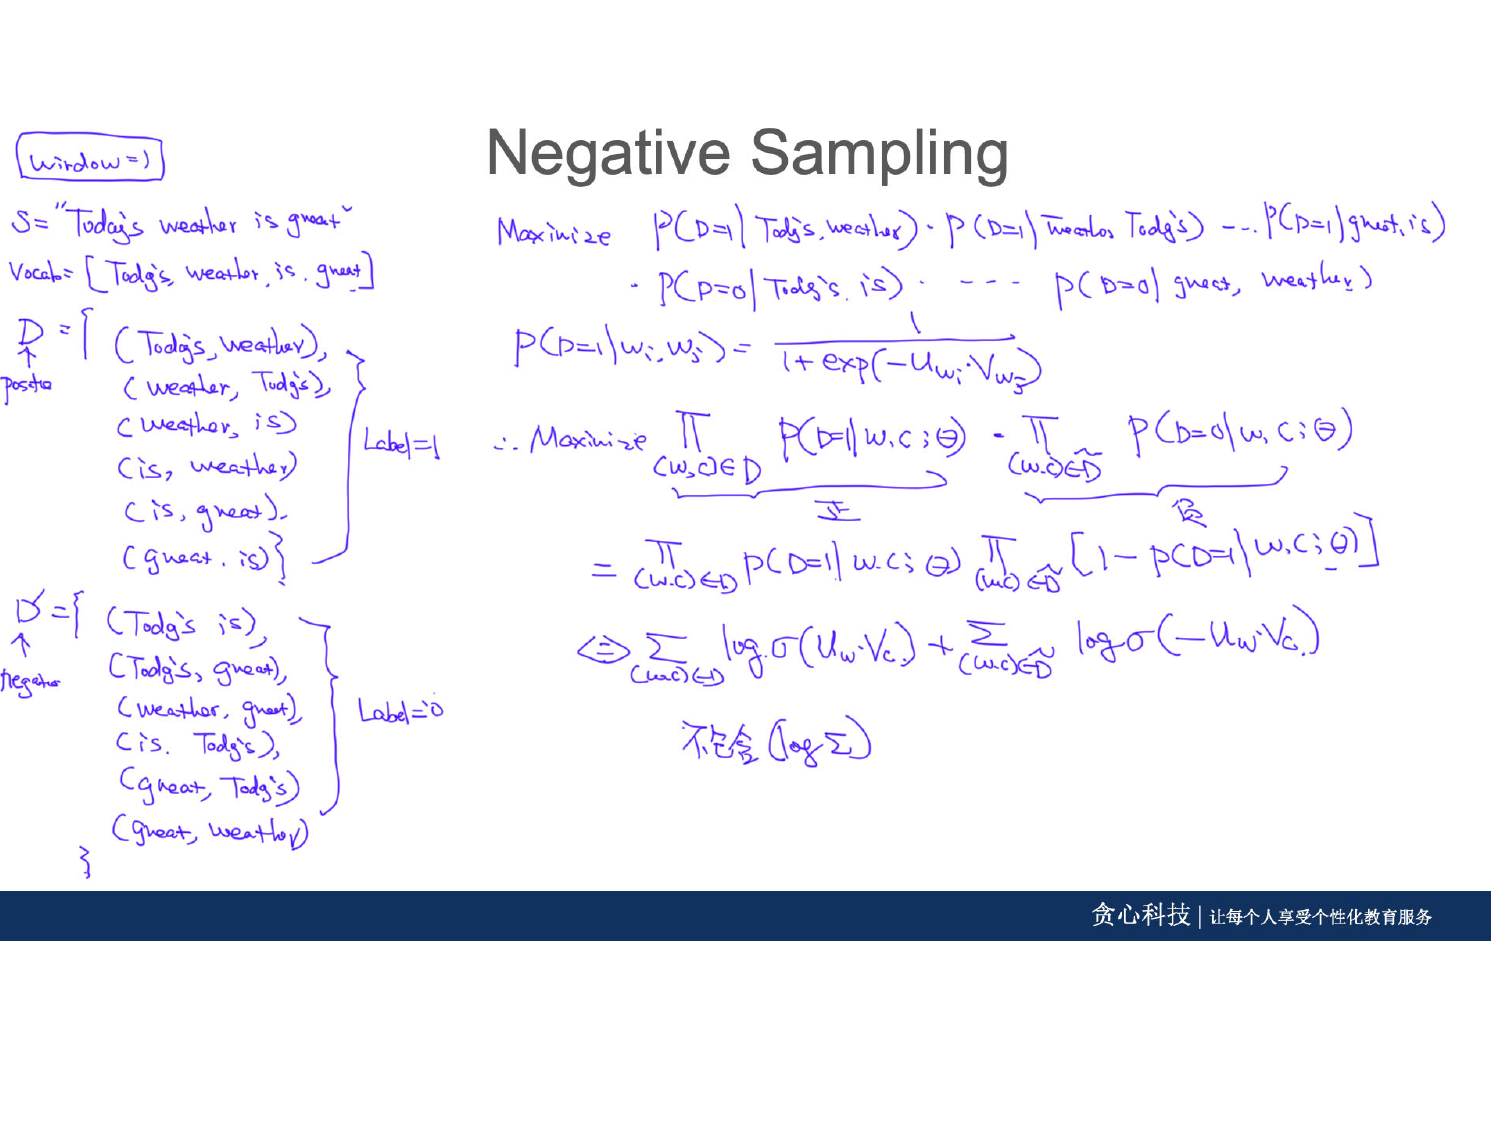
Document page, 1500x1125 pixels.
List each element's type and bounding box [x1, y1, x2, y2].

picture [0, 96, 1491, 941]
